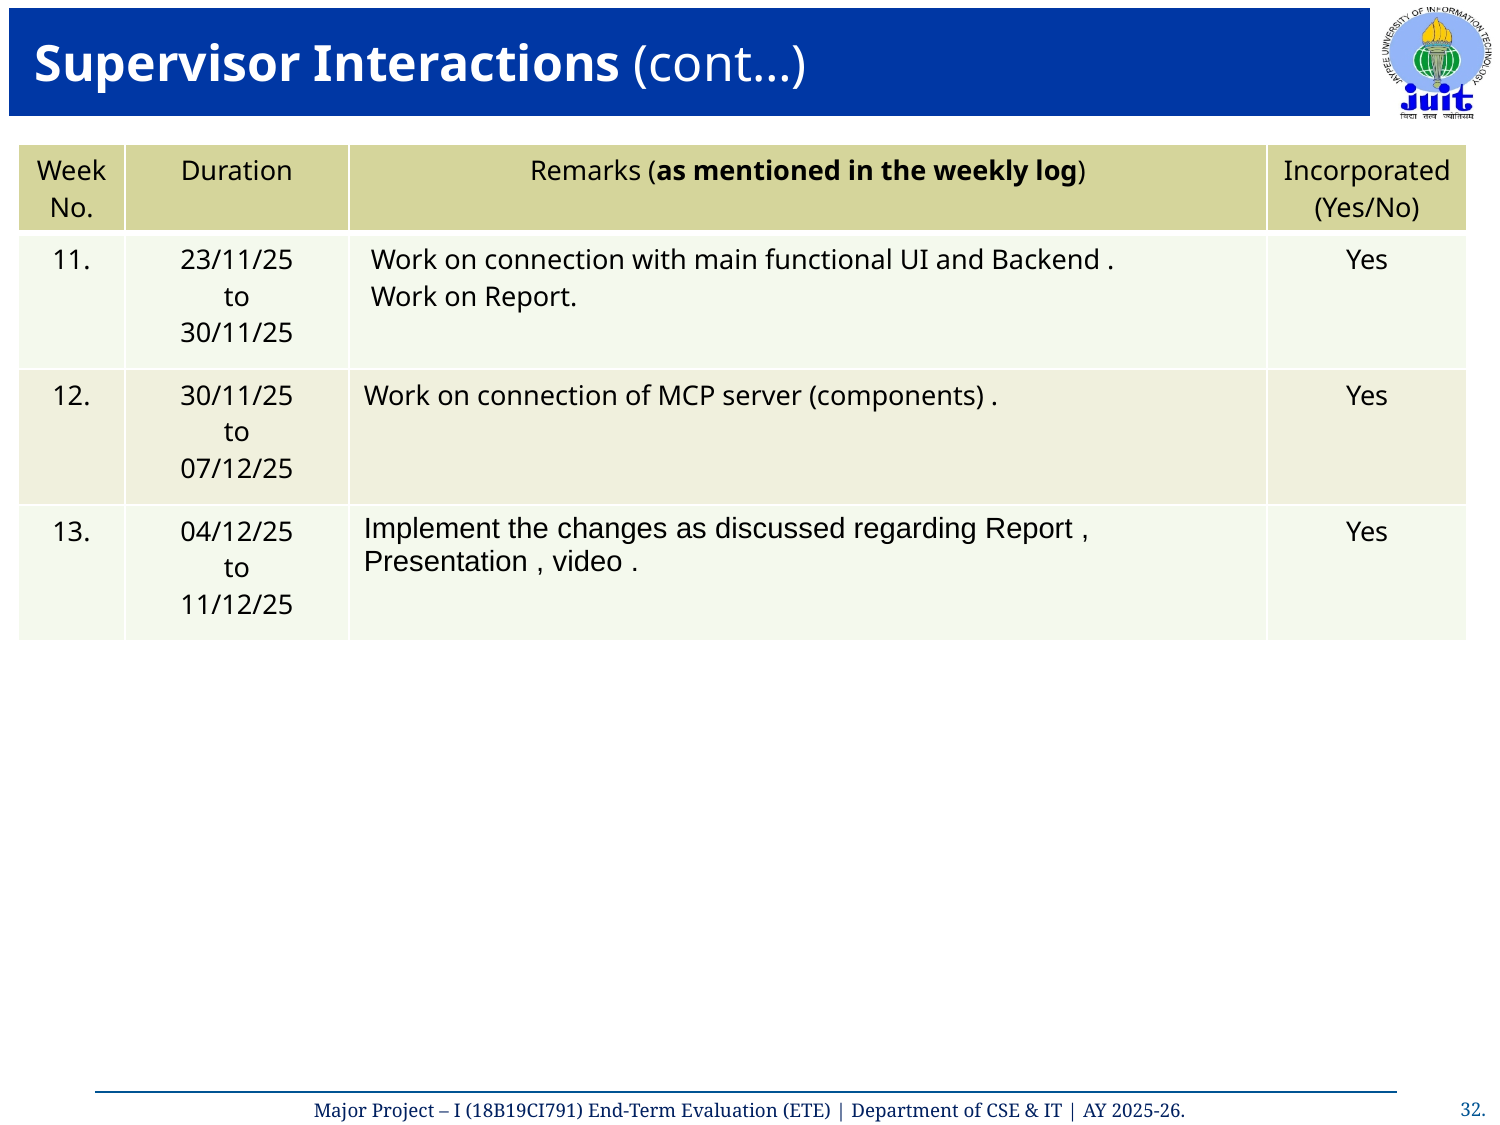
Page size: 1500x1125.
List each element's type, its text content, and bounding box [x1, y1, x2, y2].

table_cell Yes [1268, 370, 1466, 504]
table_cell 04/12/25 to 11/12/25 [126, 506, 348, 640]
table_cell Yes [1268, 506, 1466, 640]
table_cell 11. [19, 236, 124, 368]
table_cell Yes [1268, 236, 1466, 368]
table_cell Work on connection with main functional UI and Backend . Work on Report. [350, 236, 1266, 368]
table_cell 30/11/25 to 07/12/25 [126, 370, 348, 504]
table_header Incorporated (Yes/No) [1268, 145, 1466, 230]
table_header Remarks (as mentioned in the weekly log) [350, 145, 1266, 230]
picture [1376, 7, 1500, 119]
table_header Week No. [19, 145, 124, 230]
table_cell 13. [19, 506, 124, 640]
table_cell 23/11/25 to 30/11/25 [126, 236, 348, 368]
table_header Duration [126, 145, 348, 230]
table_cell Work on connection of MCP server (components) . [350, 370, 1266, 504]
table_cell 12. [19, 370, 124, 504]
table_cell Implement the changes as discussed regarding Report , Presentation , video . [350, 506, 1266, 640]
title Supervisor Interactions (cont…) [4, 2, 1376, 121]
